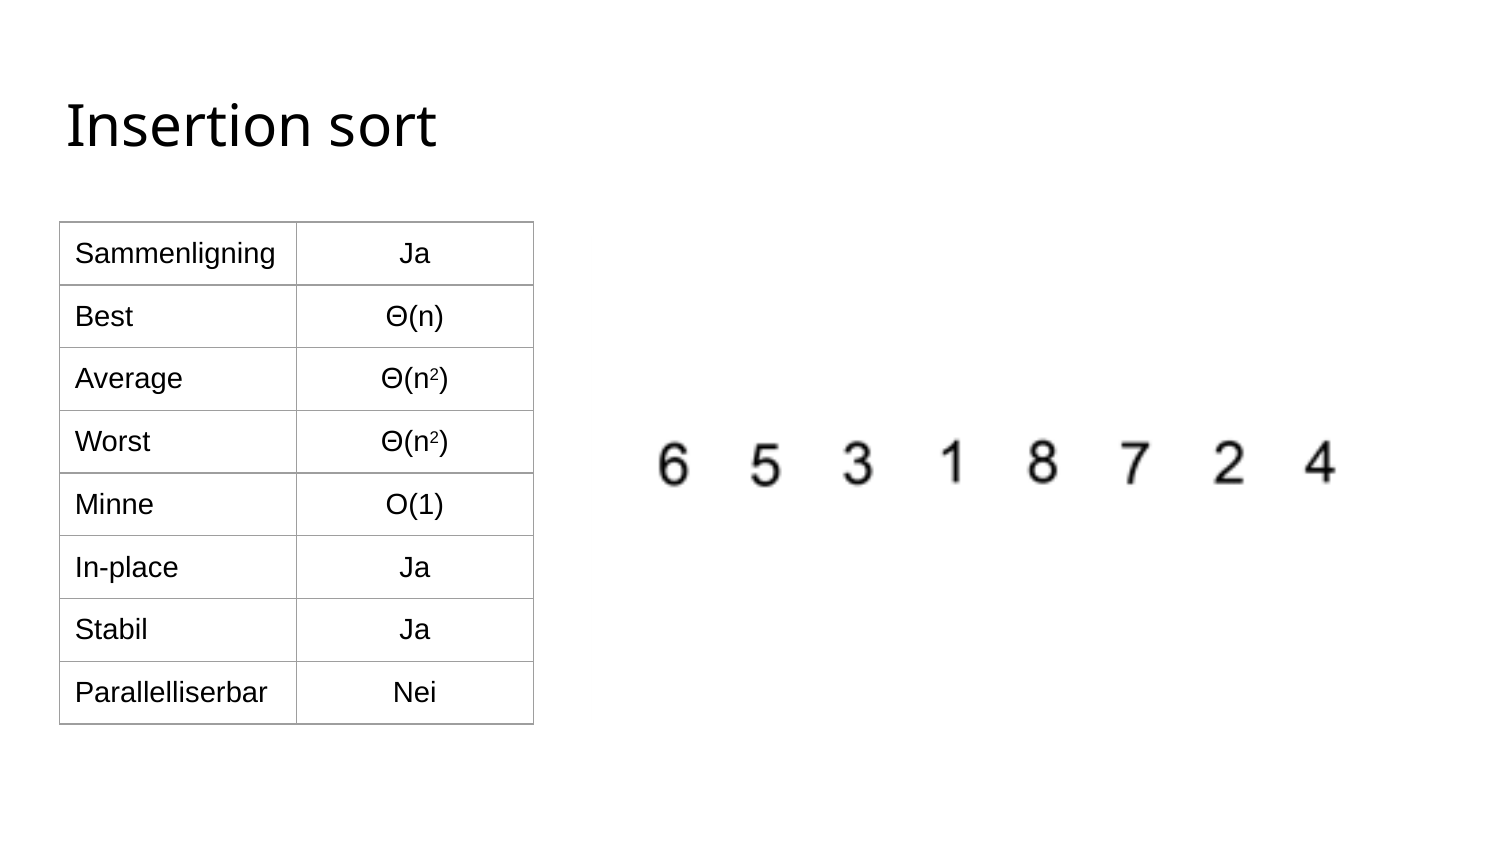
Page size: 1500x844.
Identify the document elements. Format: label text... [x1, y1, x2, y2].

title Insertion sort [51, 72, 1449, 167]
table_cell Θ(n2) [297, 348, 533, 410]
table_cell Θ(n) [297, 286, 533, 347]
table_cell Ja [297, 599, 533, 661]
table_cell Θ(n2) [297, 411, 533, 472]
table_cell Best [60, 286, 296, 347]
table_cell Minne [60, 474, 296, 535]
table_header Sammenligning [60, 223, 296, 284]
table_cell Nei [297, 662, 533, 723]
table_cell Worst [60, 411, 296, 472]
table_cell Ja [297, 536, 533, 598]
table_cell Stabil [60, 599, 296, 661]
picture [590, 236, 1401, 723]
table_header Ja [297, 223, 533, 284]
table_cell O(1) [297, 474, 533, 535]
table_cell Average [60, 348, 296, 410]
table_cell Parallelliserbar [60, 662, 296, 723]
table_cell In-place [60, 536, 296, 598]
